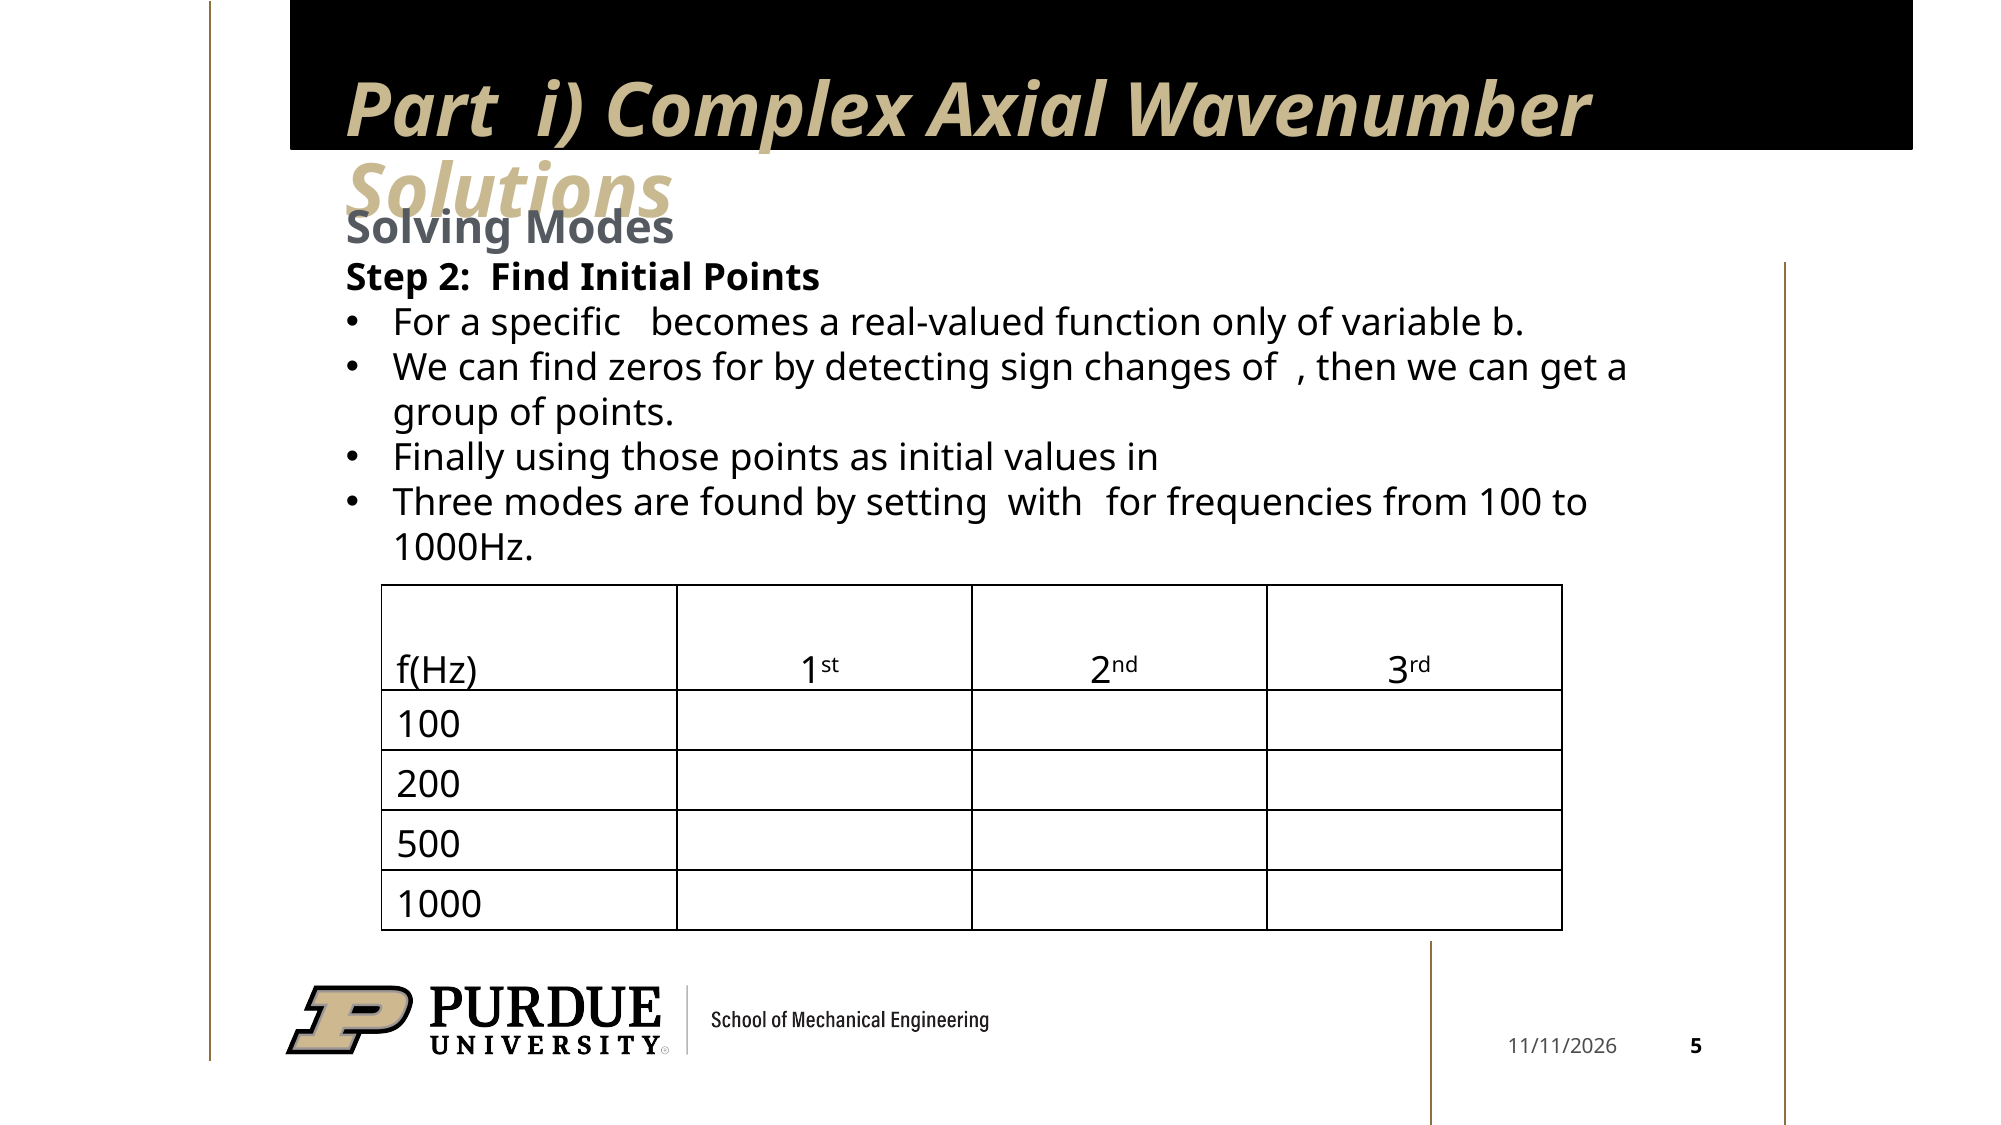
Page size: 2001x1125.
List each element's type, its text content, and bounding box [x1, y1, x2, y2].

title Part i) Complex Axial Wavenumber Solutions [343, 69, 1659, 159]
slide_number 5 [1656, 1017, 1737, 1078]
picture [285, 982, 999, 1059]
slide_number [1464, 1020, 1632, 1074]
